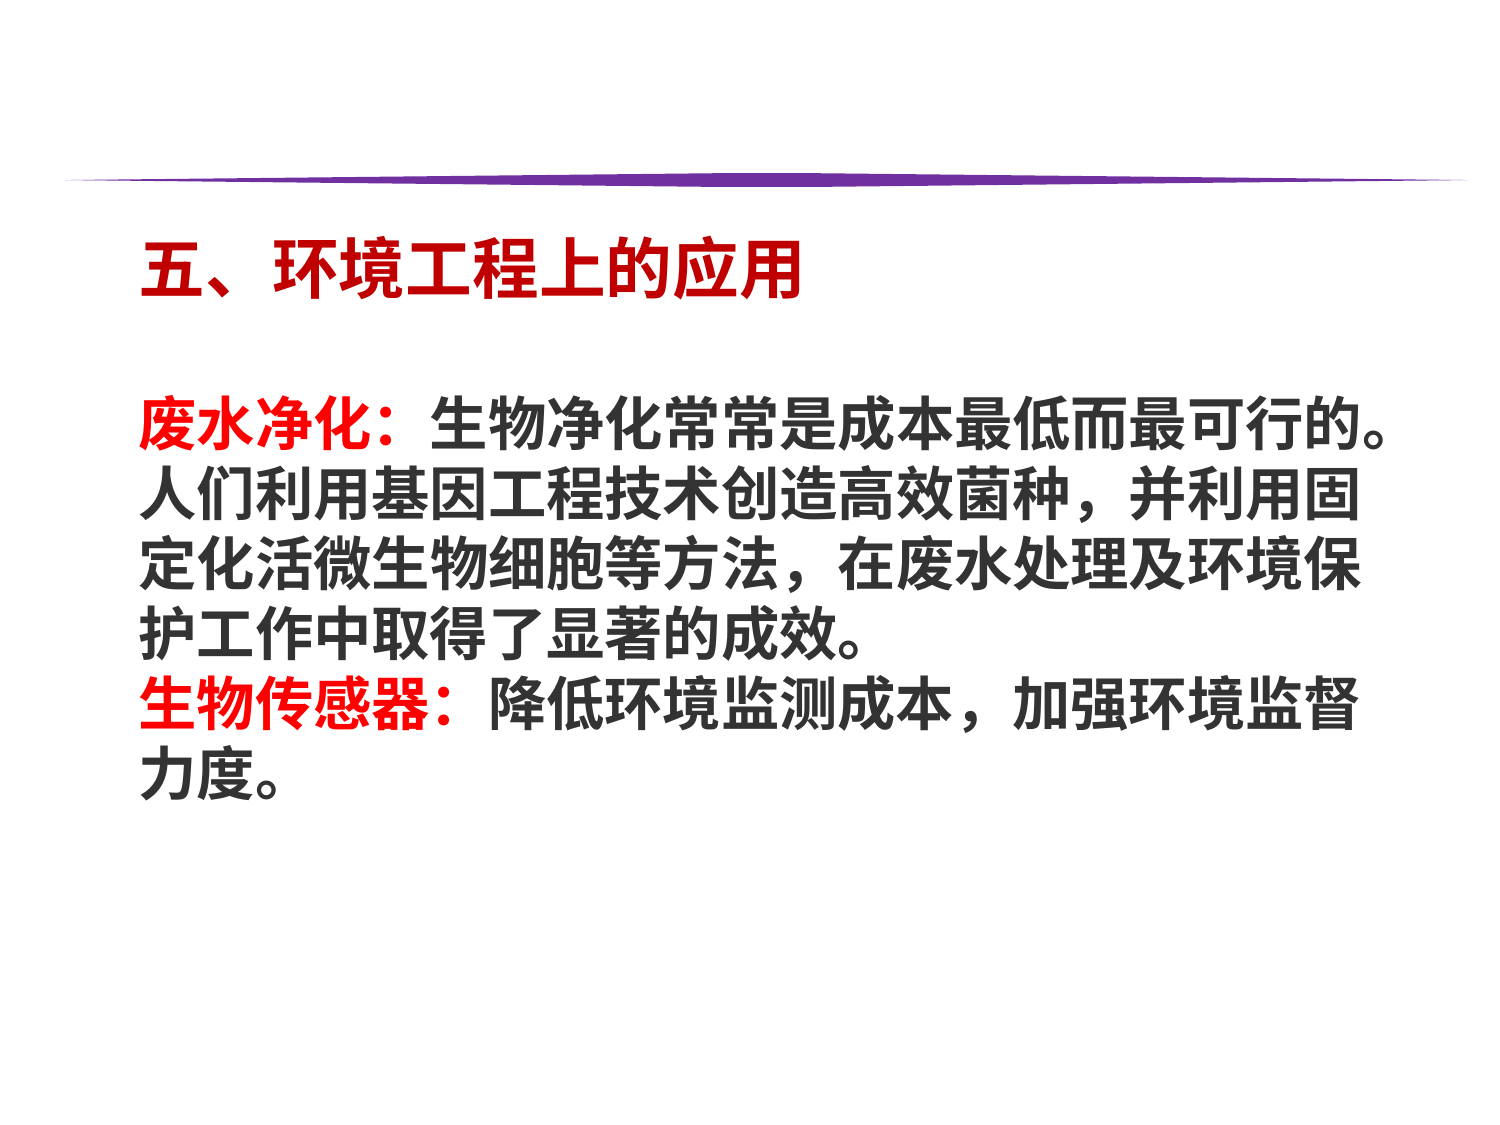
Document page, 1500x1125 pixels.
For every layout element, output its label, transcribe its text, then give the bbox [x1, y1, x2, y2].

text_box 五、环境工程上的应用 废水净化：生物净化常常是成本最低而最可行的。人们利用基因工程技术创造高效菌种，并利用固定化活微生物细胞等方法，在废水处理及环境保护工作中取得了显著的成效。 生物传感器：降低环境监测成本，加强环境监督力度。 [123, 219, 1412, 815]
